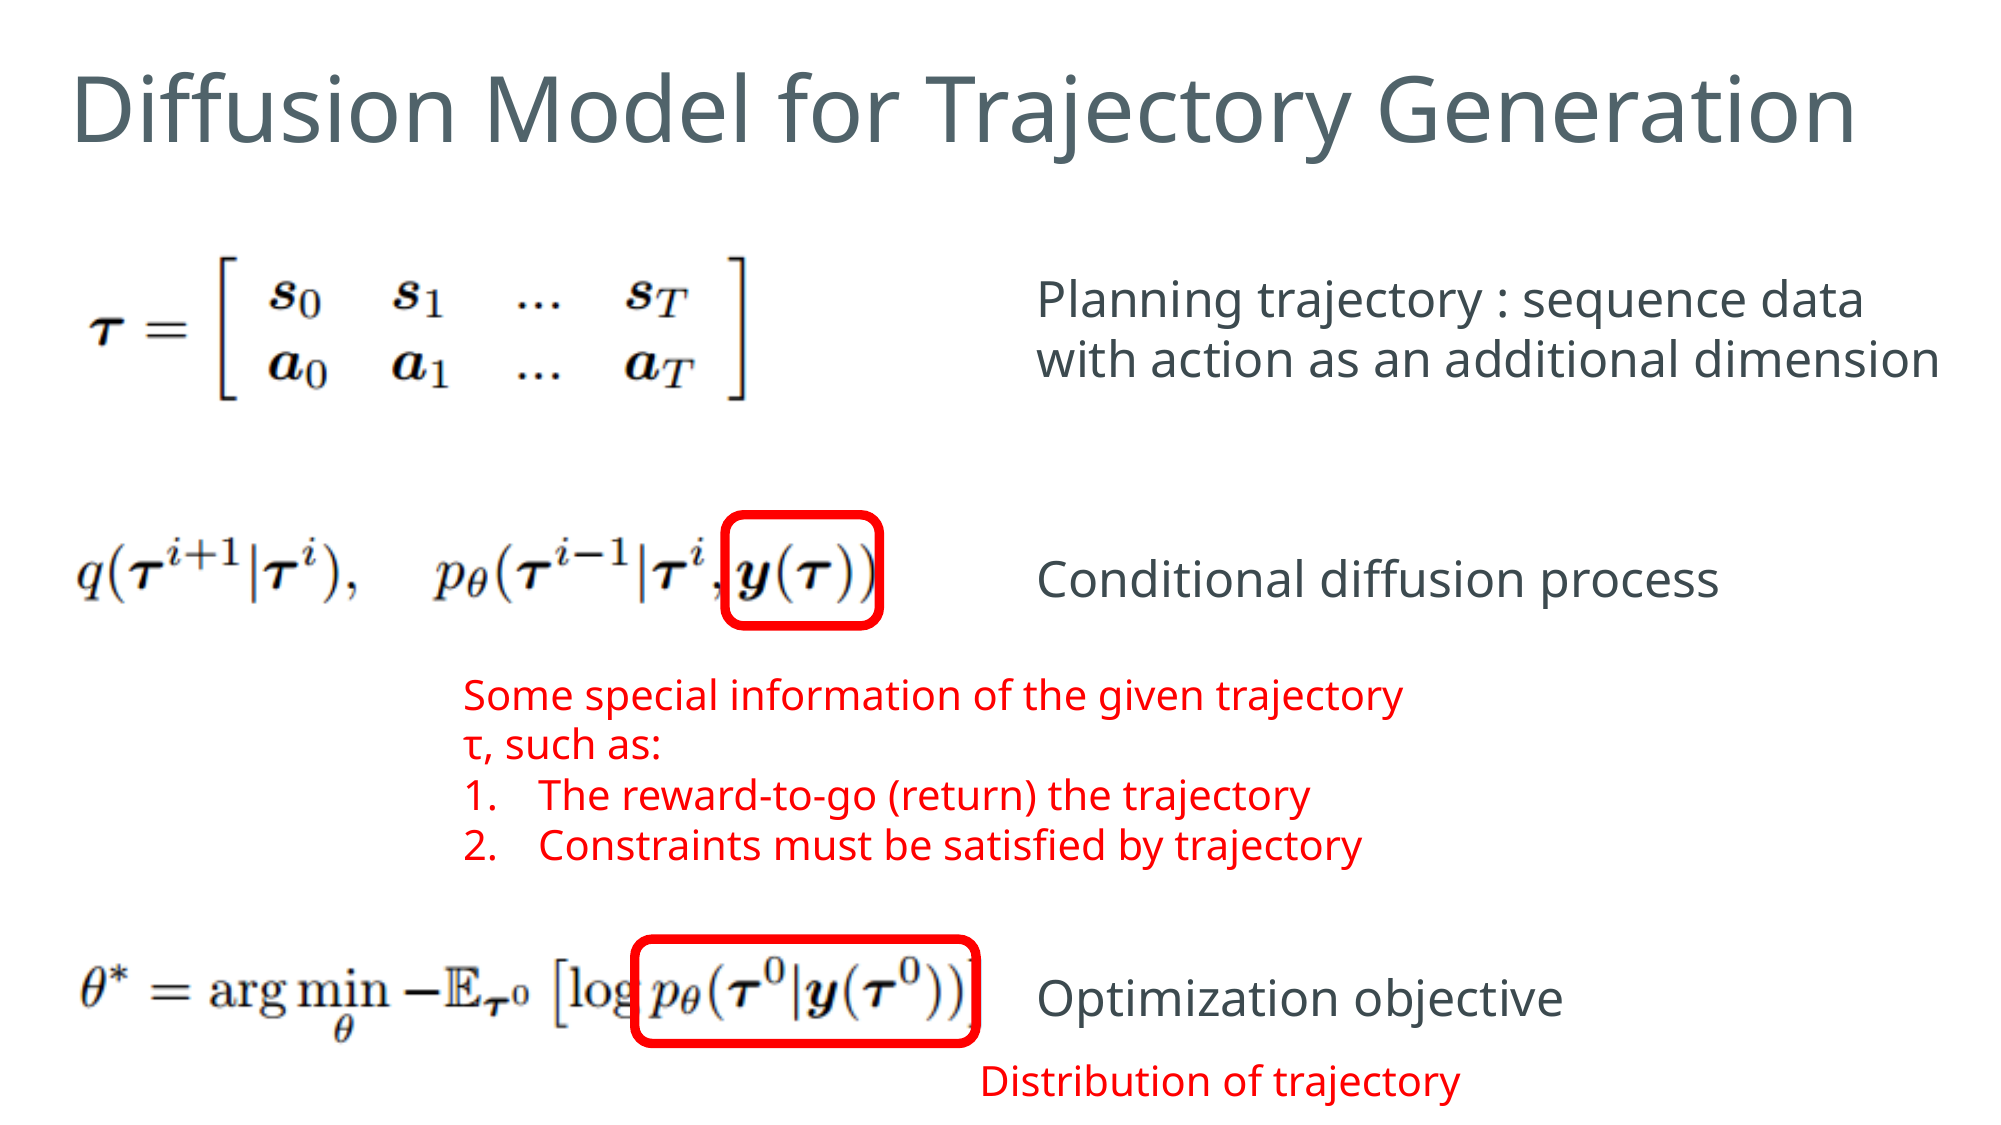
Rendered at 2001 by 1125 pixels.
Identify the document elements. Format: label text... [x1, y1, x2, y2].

text_box Some special information of the given trajectory τ, such as: The reward-to-go (return) the trajectory Constraints must be satisfied by trajectory [463, 668, 1446, 869]
text_box Optimization objective [1036, 966, 1961, 1027]
text_box Diffusion Model for Trajectory Generation [69, 51, 1961, 162]
text_box [724, 530, 881, 627]
text_box Distribution of trajectory [979, 1054, 1962, 1105]
picture [48, 228, 817, 429]
text_box Planning trajectory : sequence data with action as an additional dimension [1036, 267, 1961, 388]
picture [72, 516, 880, 609]
picture [48, 912, 1017, 1062]
text_box Conditional diffusion process [1036, 547, 1961, 608]
